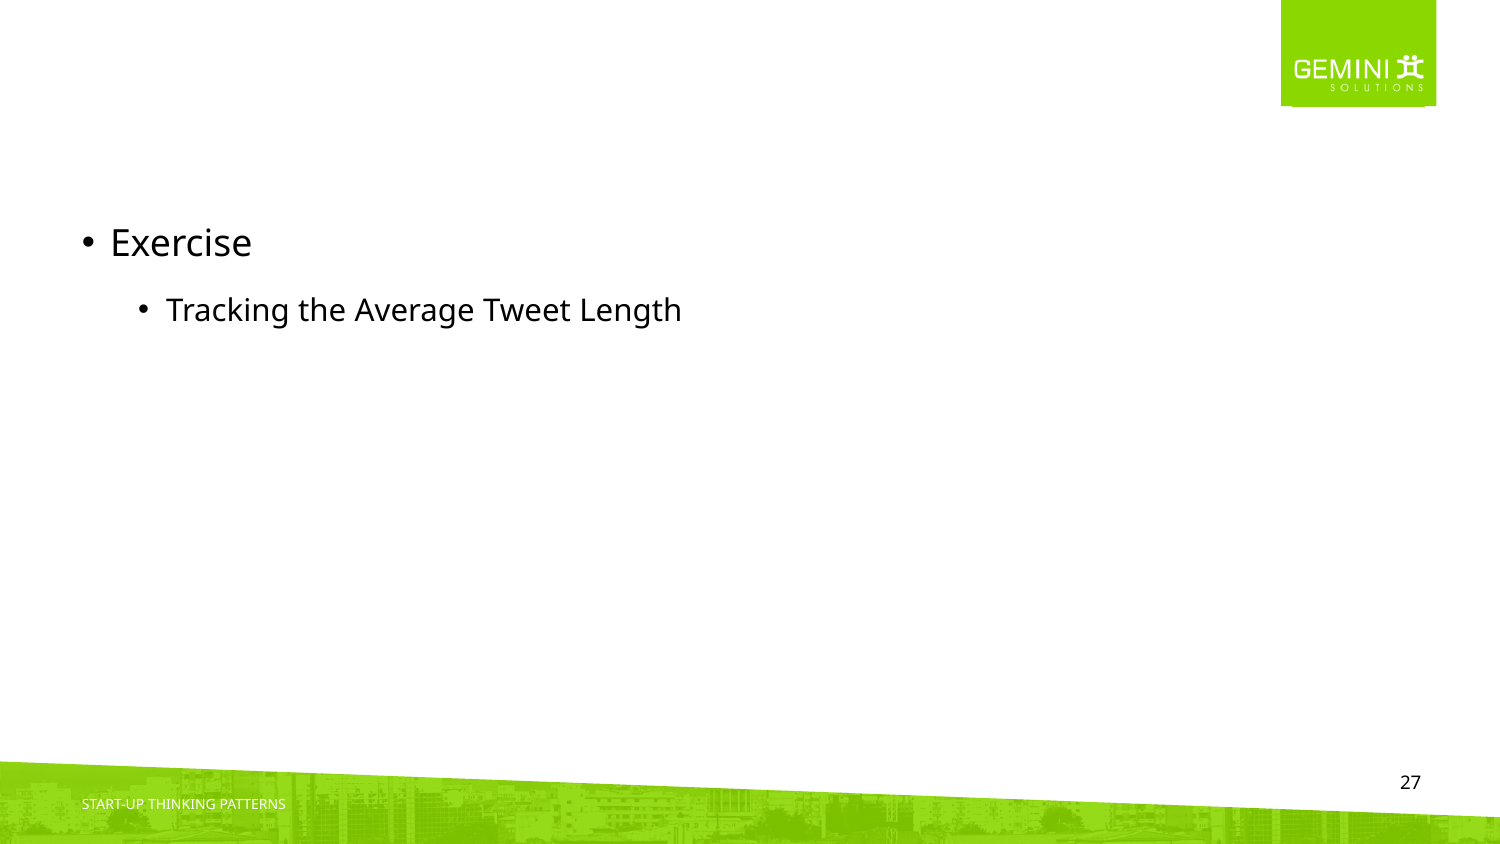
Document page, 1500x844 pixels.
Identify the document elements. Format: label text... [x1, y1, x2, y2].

picture [1292, 39, 1425, 107]
footer START-UP THINKING PATTERNS [66, 782, 742, 828]
list Exercise Tracking the Average Tweet Length [66, 188, 1437, 751]
slide_number 27 [1342, 761, 1437, 807]
